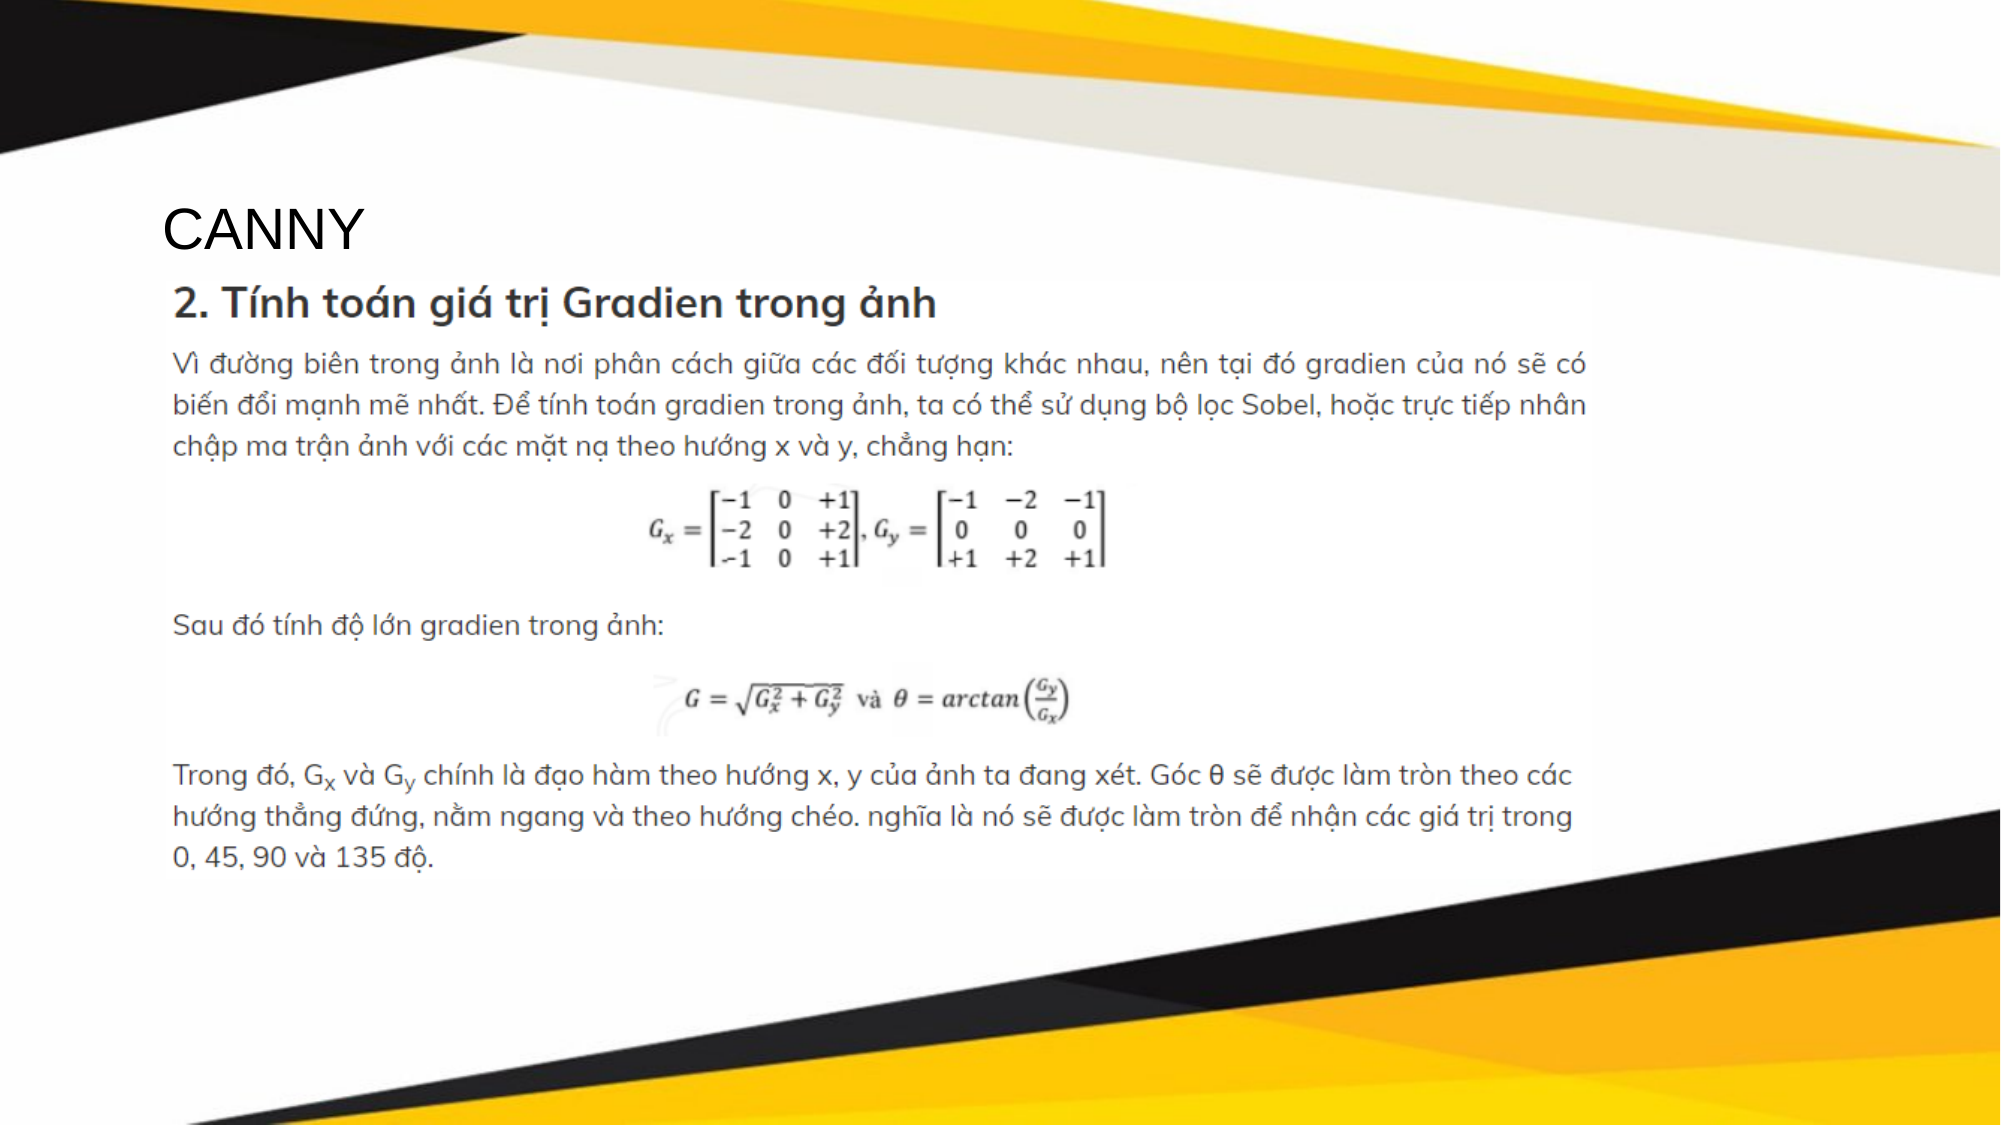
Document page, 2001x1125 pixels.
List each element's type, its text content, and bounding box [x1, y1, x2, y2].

picture [0, 0, 2001, 1125]
text_box CANNY [148, 183, 1883, 269]
